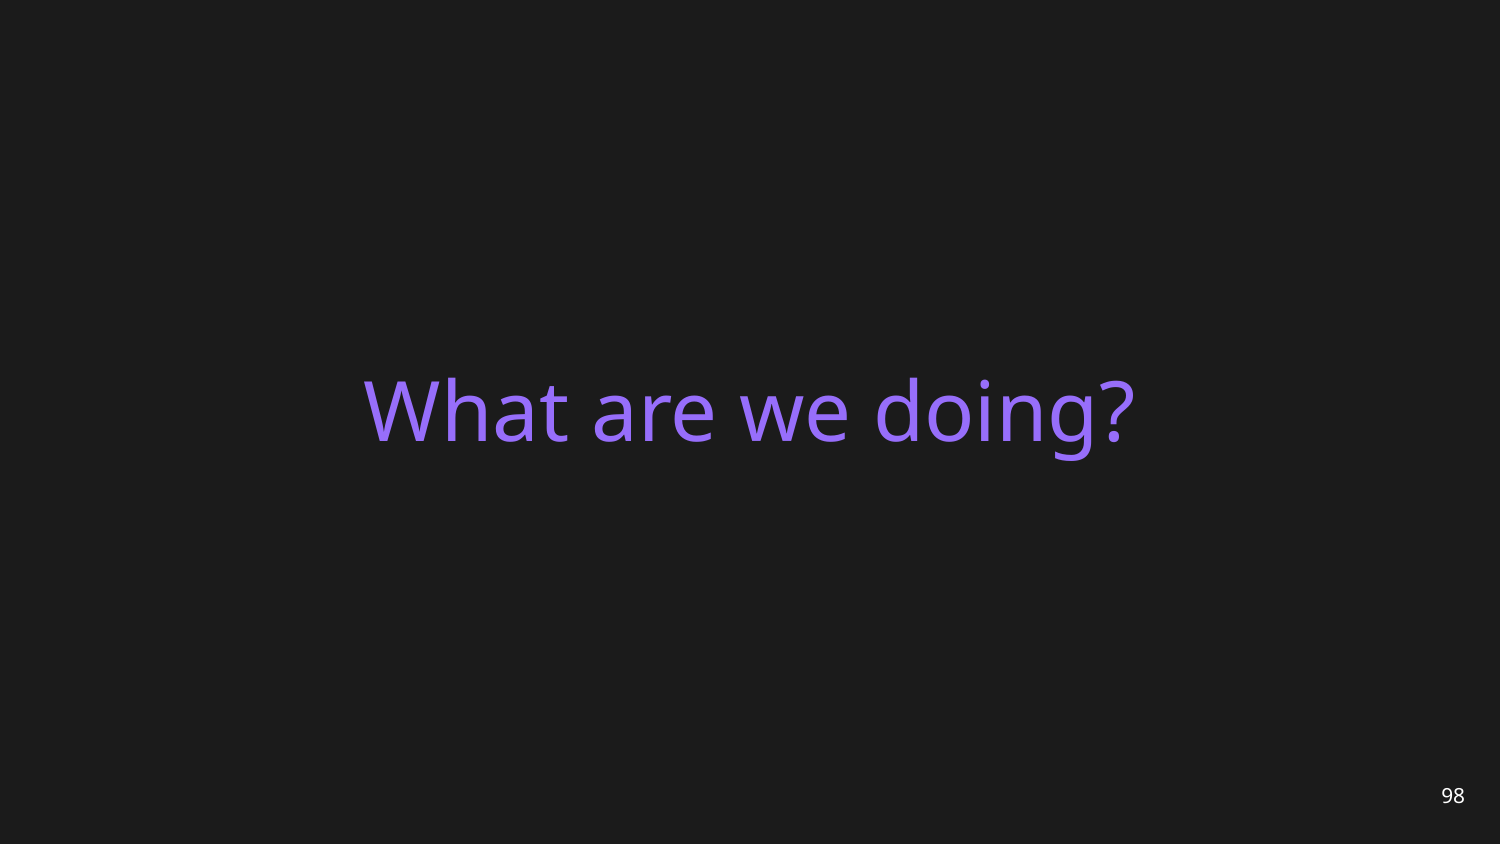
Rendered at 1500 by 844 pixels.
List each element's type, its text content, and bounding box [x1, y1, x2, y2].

title What are we doing? [51, 72, 1449, 753]
slide_number 98 [1389, 764, 1480, 830]
